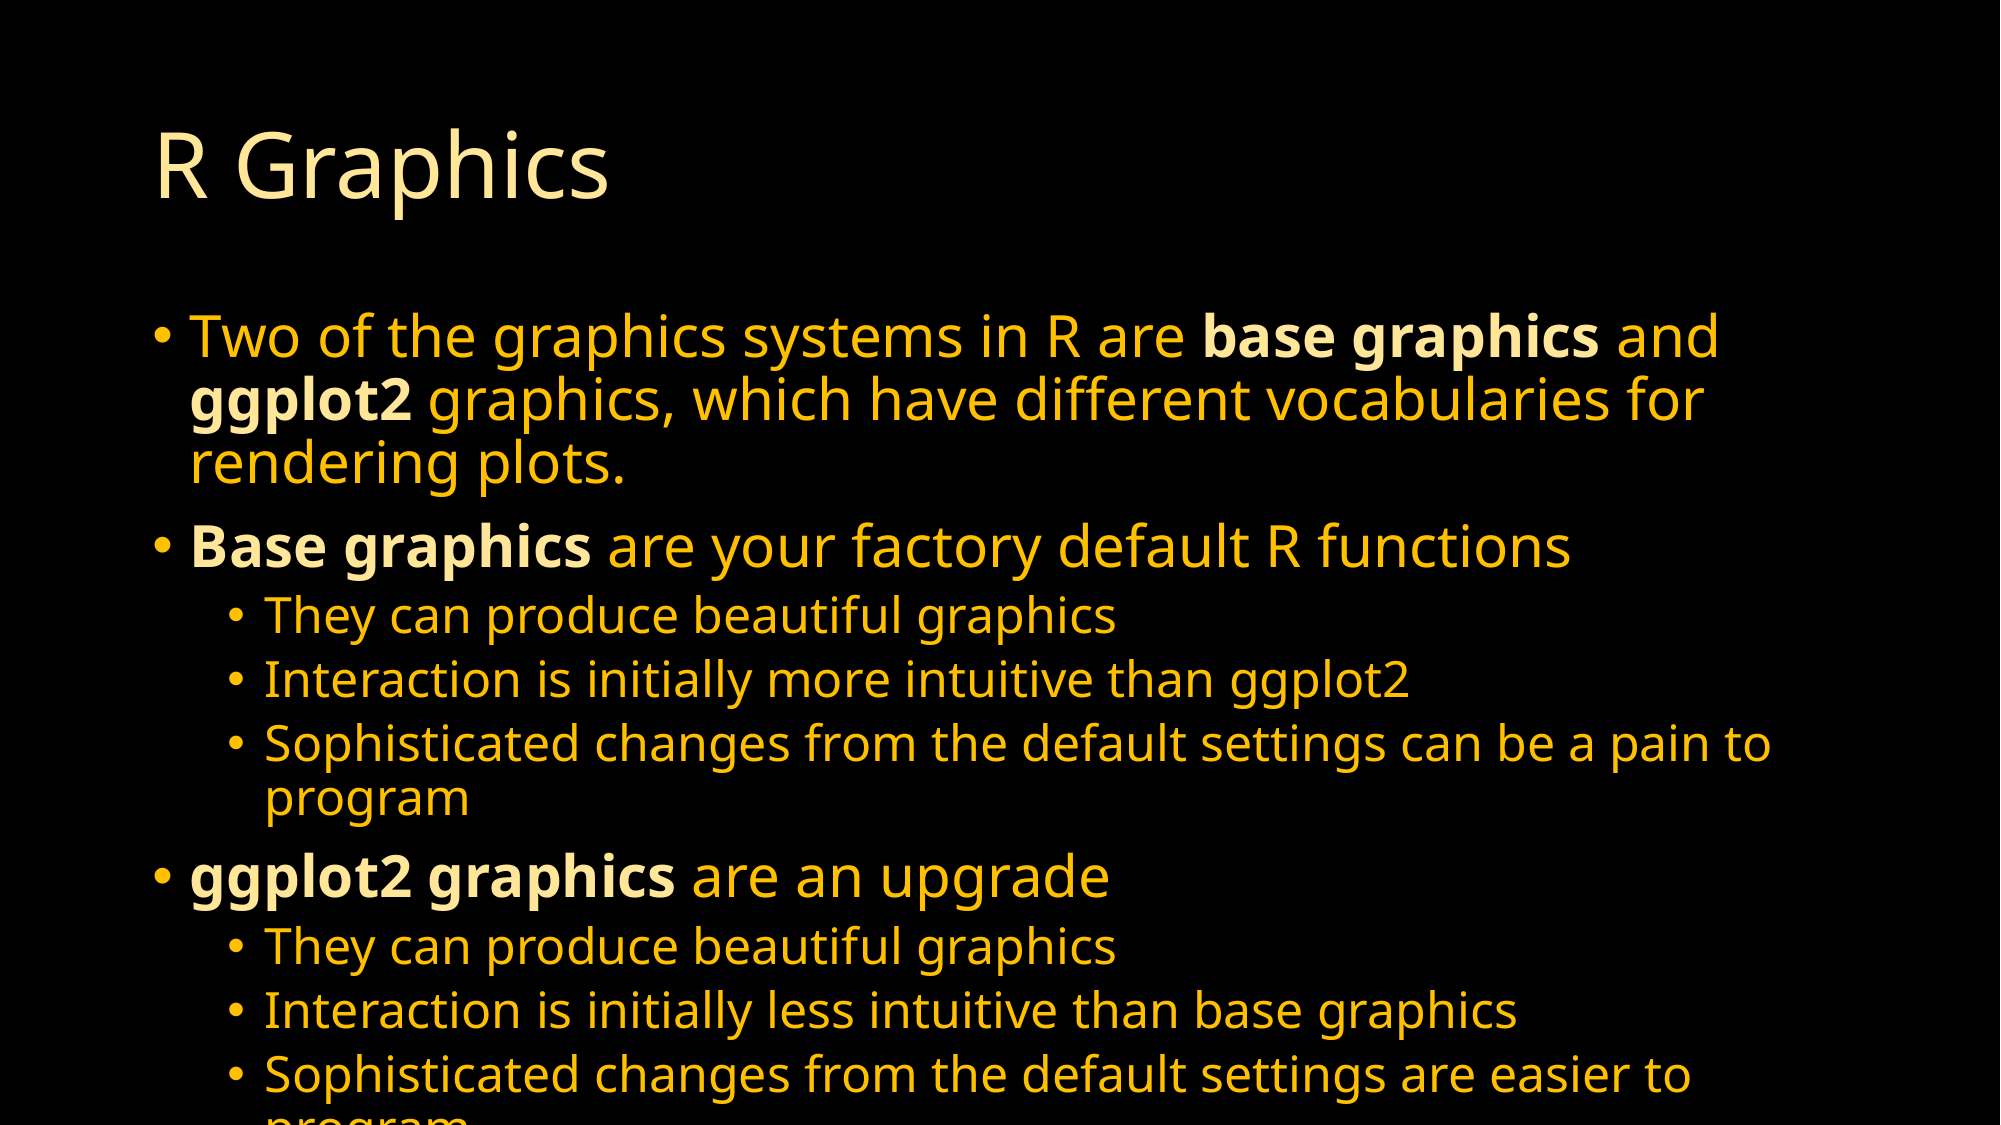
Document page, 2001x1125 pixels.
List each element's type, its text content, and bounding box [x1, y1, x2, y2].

list Two of the graphics systems in R are base graphics and ggplot2 graphics, which have different vocabularies for rendering plots. ​Base graphics are your factory default R functions They can produce beautiful graphics Interaction is initially more intuitive than ggplot2 Sophisticated changes from the default settings can be a pain to program ​ggplot2 graphics are an upgrade They can produce beautiful graphics Interaction is initially less intuitive than base graphics Sophisticated changes from the default settings are easier to program [137, 299, 1863, 1014]
title R Graphics [137, 59, 1863, 278]
